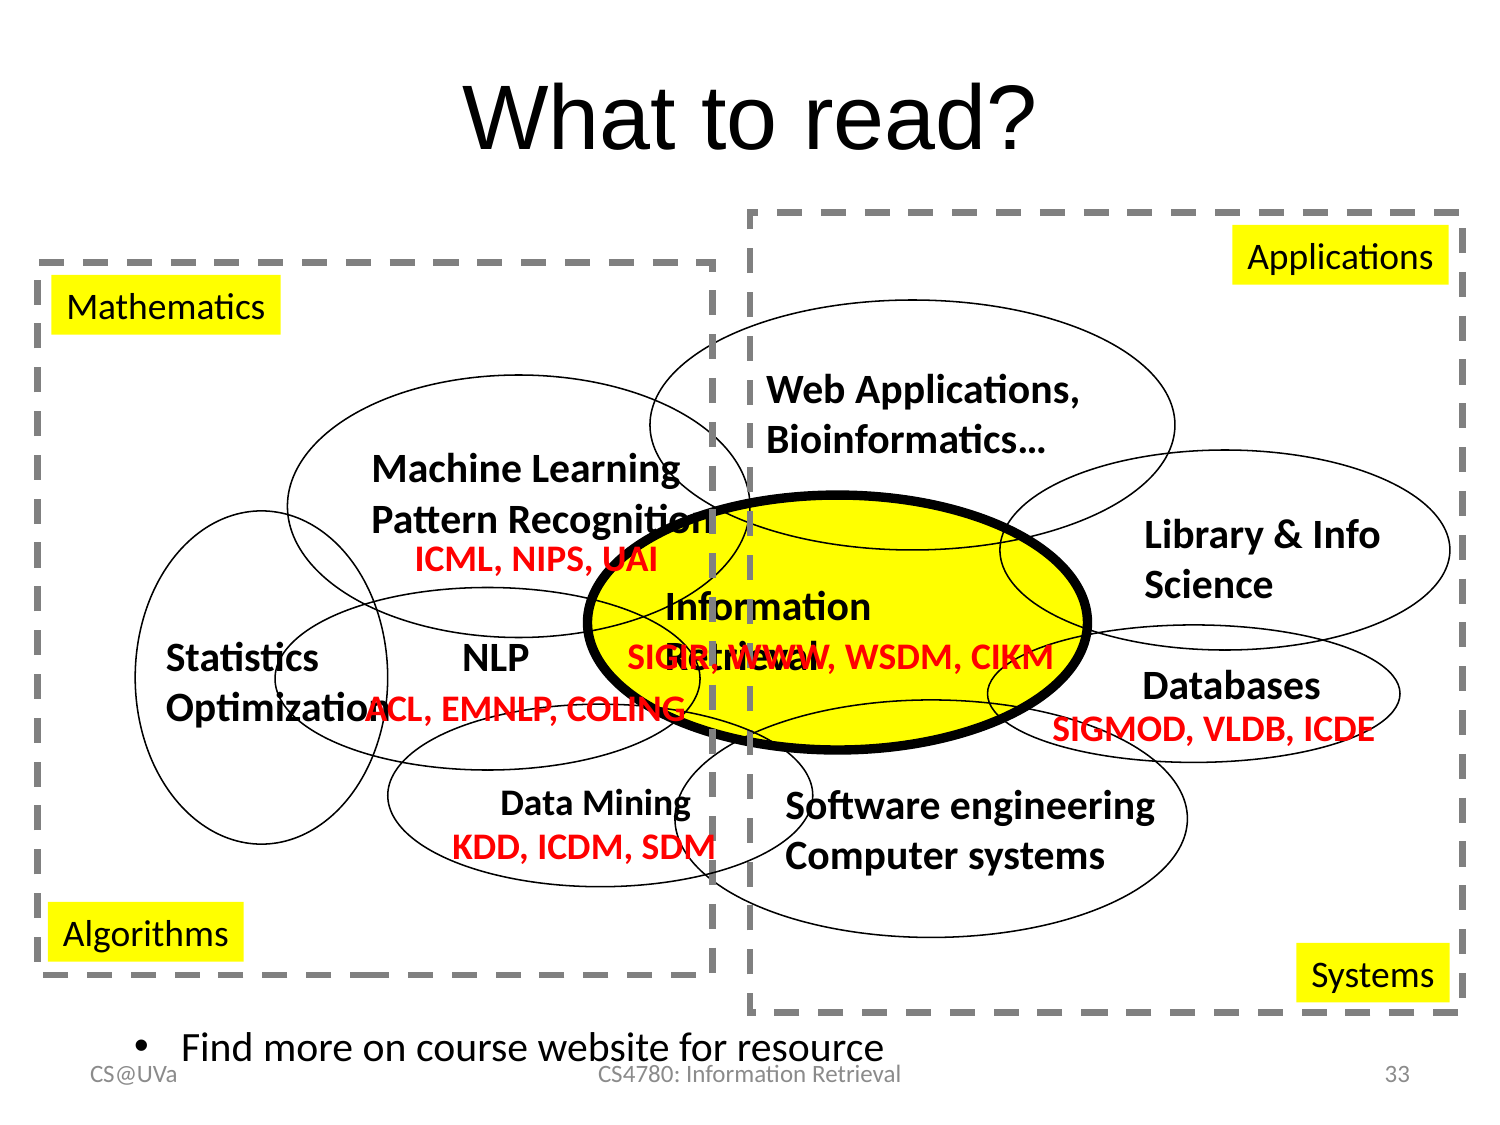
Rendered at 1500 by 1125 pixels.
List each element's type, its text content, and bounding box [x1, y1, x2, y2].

slide_number CS@UVa [75, 1042, 425, 1103]
text_box ICML, NIPS, UAI [399, 526, 700, 587]
text_box SIGIR, WWW, WSDM, CIKM [612, 624, 1088, 685]
text_box [37, 262, 713, 975]
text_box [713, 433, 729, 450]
text_box Information Retrieval [713, 571, 750, 624]
text_box [387, 736, 813, 854]
text_box Find more on course website for resource [119, 1012, 982, 1078]
text_box [713, 435, 750, 578]
text_box [721, 524, 750, 571]
text_box KDD, ICDM, SDM [437, 814, 850, 875]
text_box [750, 212, 1463, 1013]
text_box [713, 326, 750, 494]
text_box [496, 875, 705, 887]
text_box Algorithms [47, 901, 244, 962]
text_box Systems [1296, 942, 1450, 1003]
slide_number 33 [1074, 1042, 1425, 1103]
text_box ACL, EMNLP, COLING [350, 676, 763, 737]
text_box SIGMOD, VLDB, ICDE [1037, 696, 1414, 756]
title What to read? [37, 24, 1463, 200]
text_box Mathematics [51, 274, 281, 335]
text_box [713, 875, 750, 903]
text_box Data Mining [485, 770, 707, 814]
text_box Applications [1232, 224, 1449, 285]
footer CS4780: Information Retrieval [512, 1042, 988, 1103]
